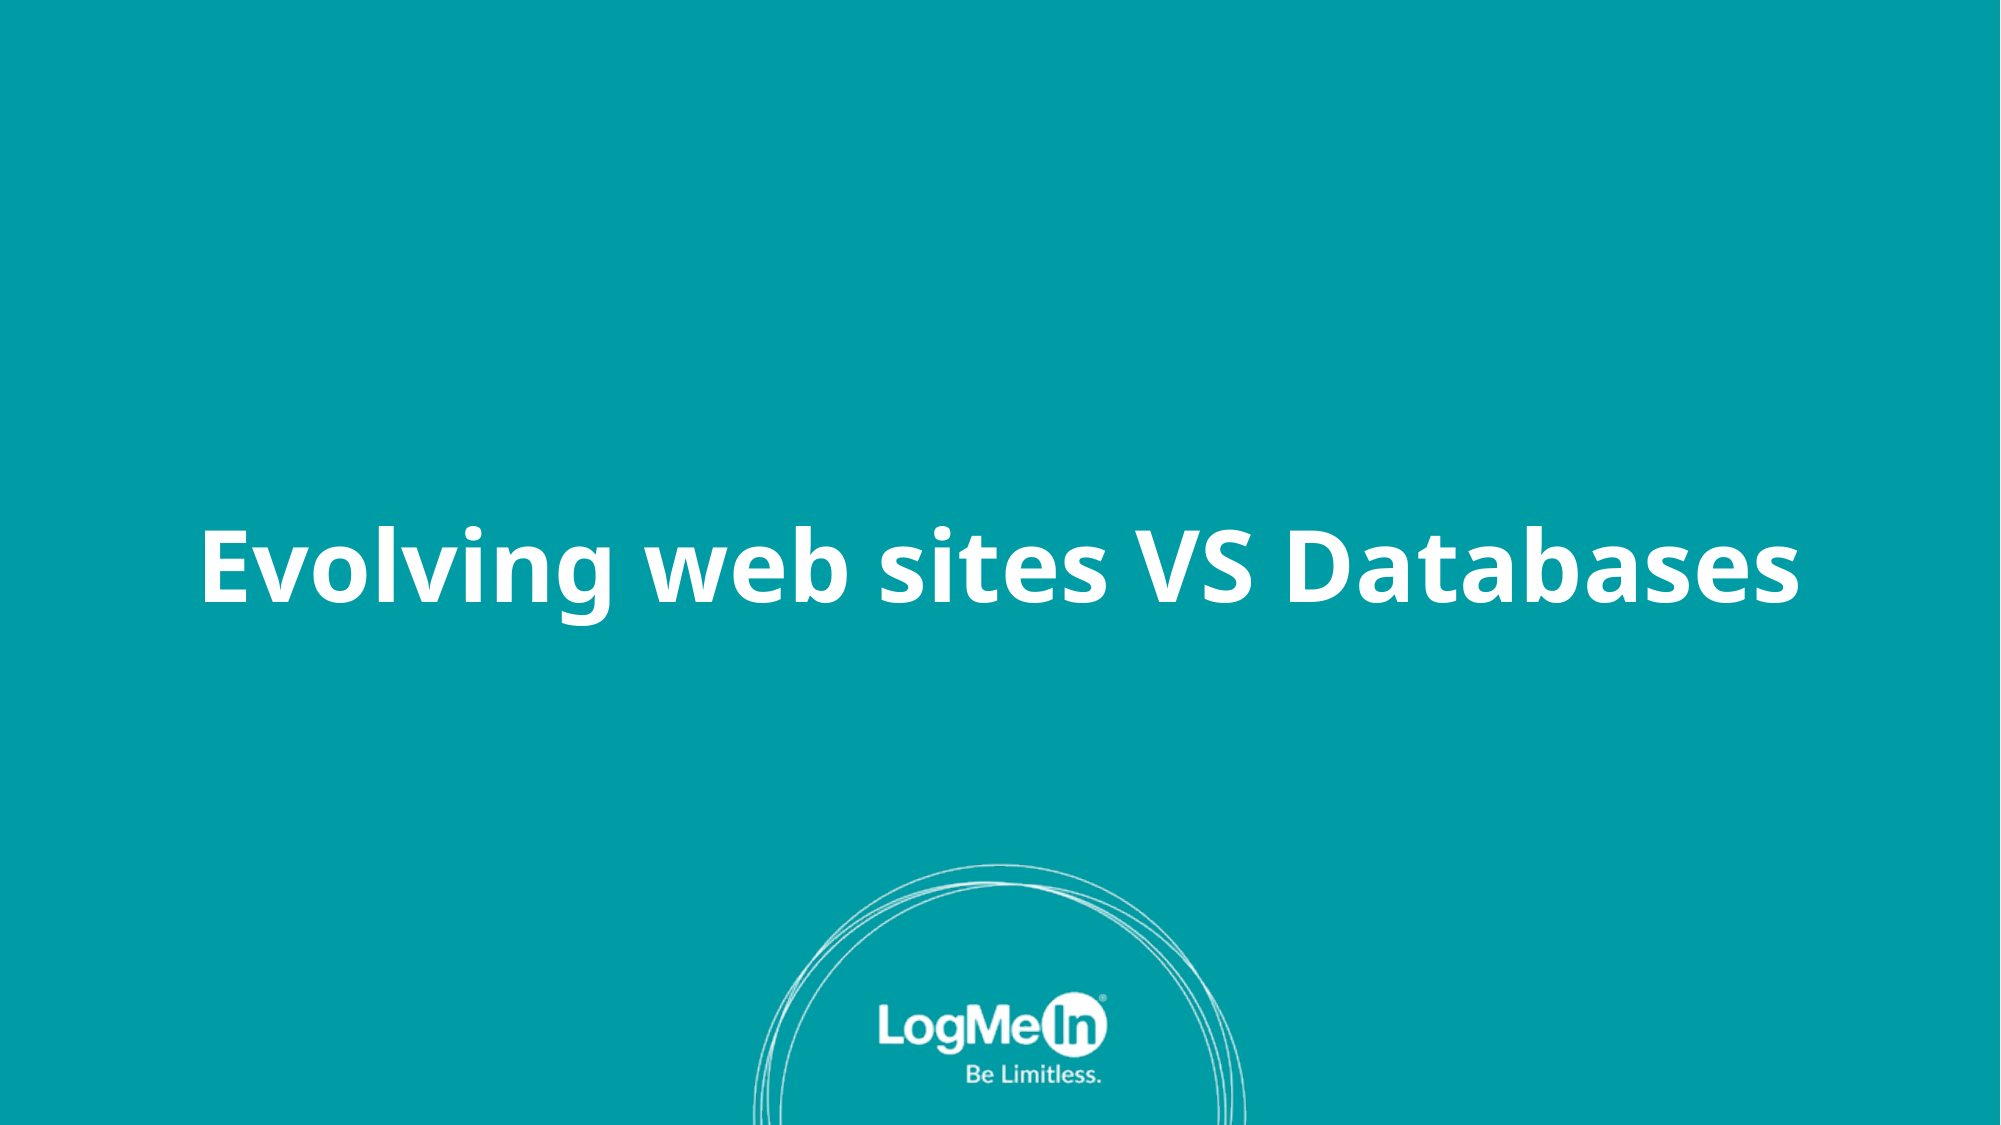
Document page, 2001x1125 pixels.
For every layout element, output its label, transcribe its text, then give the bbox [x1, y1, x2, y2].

picture [744, 854, 1256, 1125]
title Evolving web sites VS Databases [99, 304, 1900, 821]
